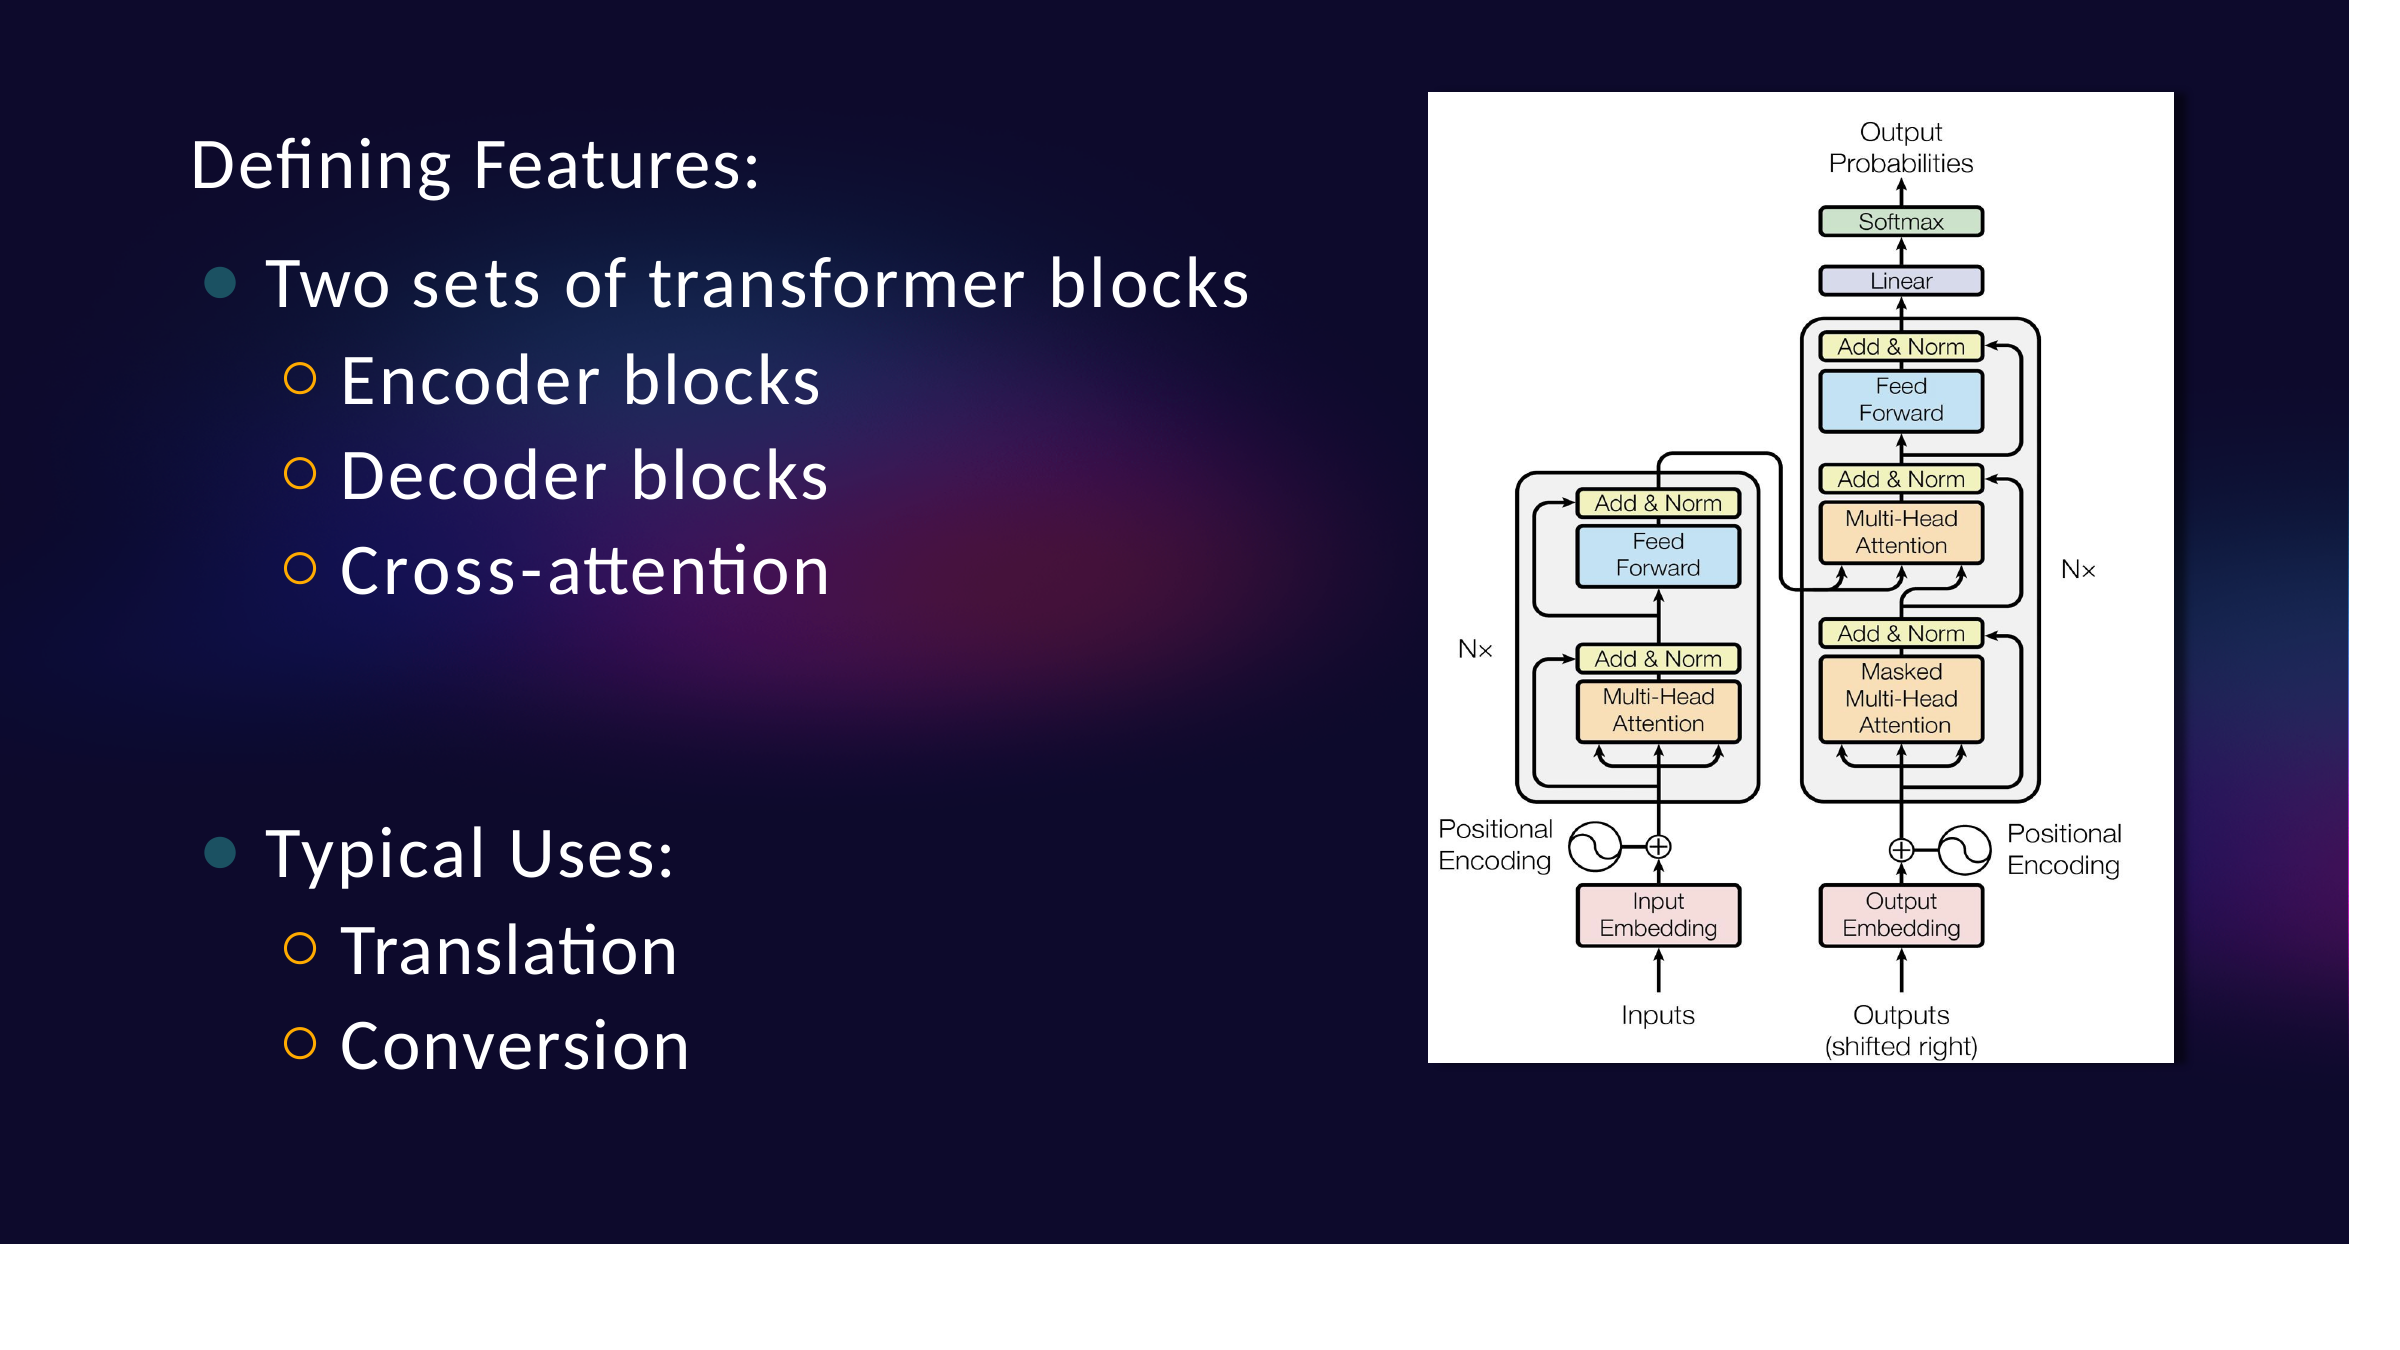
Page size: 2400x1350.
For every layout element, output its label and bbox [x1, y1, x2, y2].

text_box [1427, 81, 2199, 1075]
picture [0, 0, 2349, 1244]
